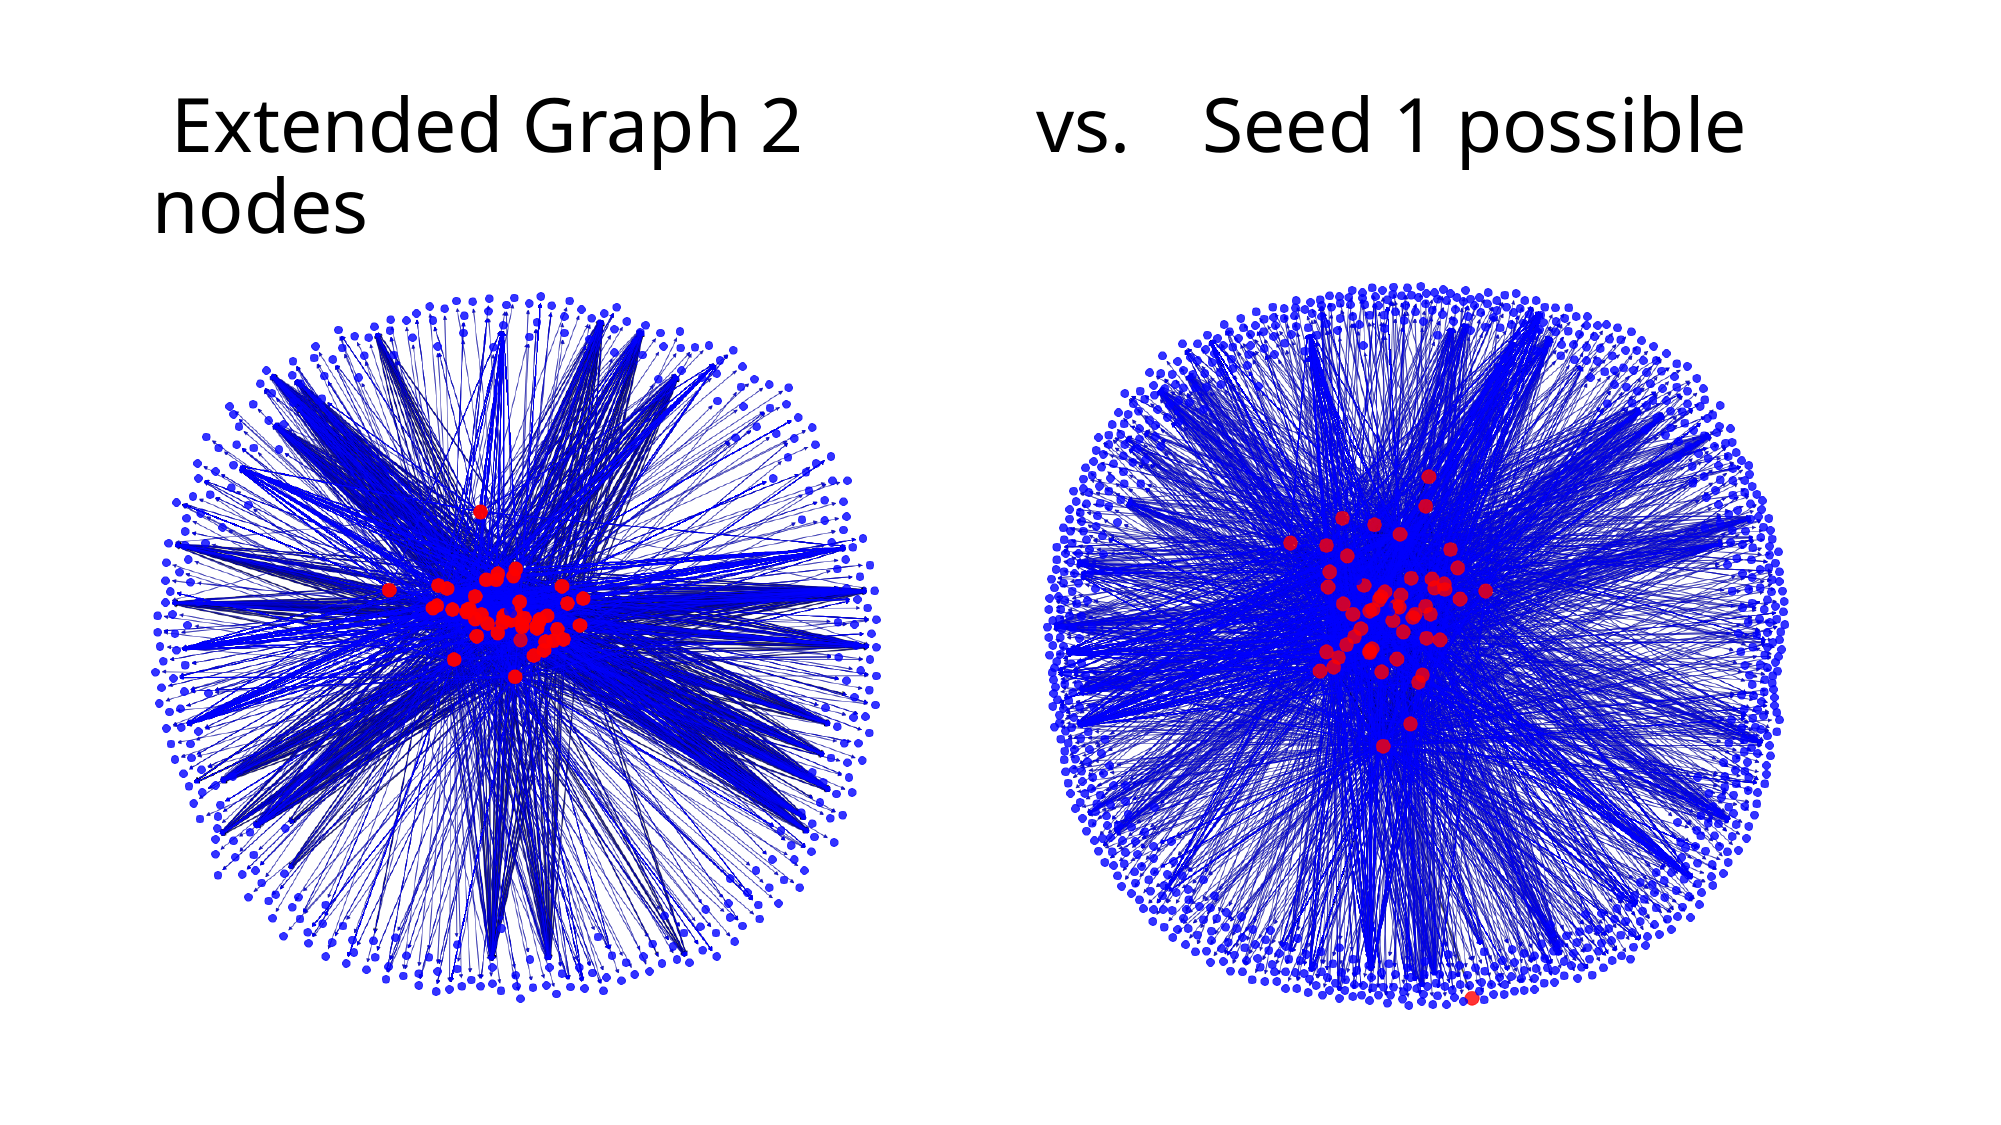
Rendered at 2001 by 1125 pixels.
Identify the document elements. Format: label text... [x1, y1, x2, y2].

picture [137, 277, 891, 1018]
title Extended Graph 2 vs. Seed 1 possible nodes [137, 59, 1863, 278]
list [1035, 263, 1799, 1018]
